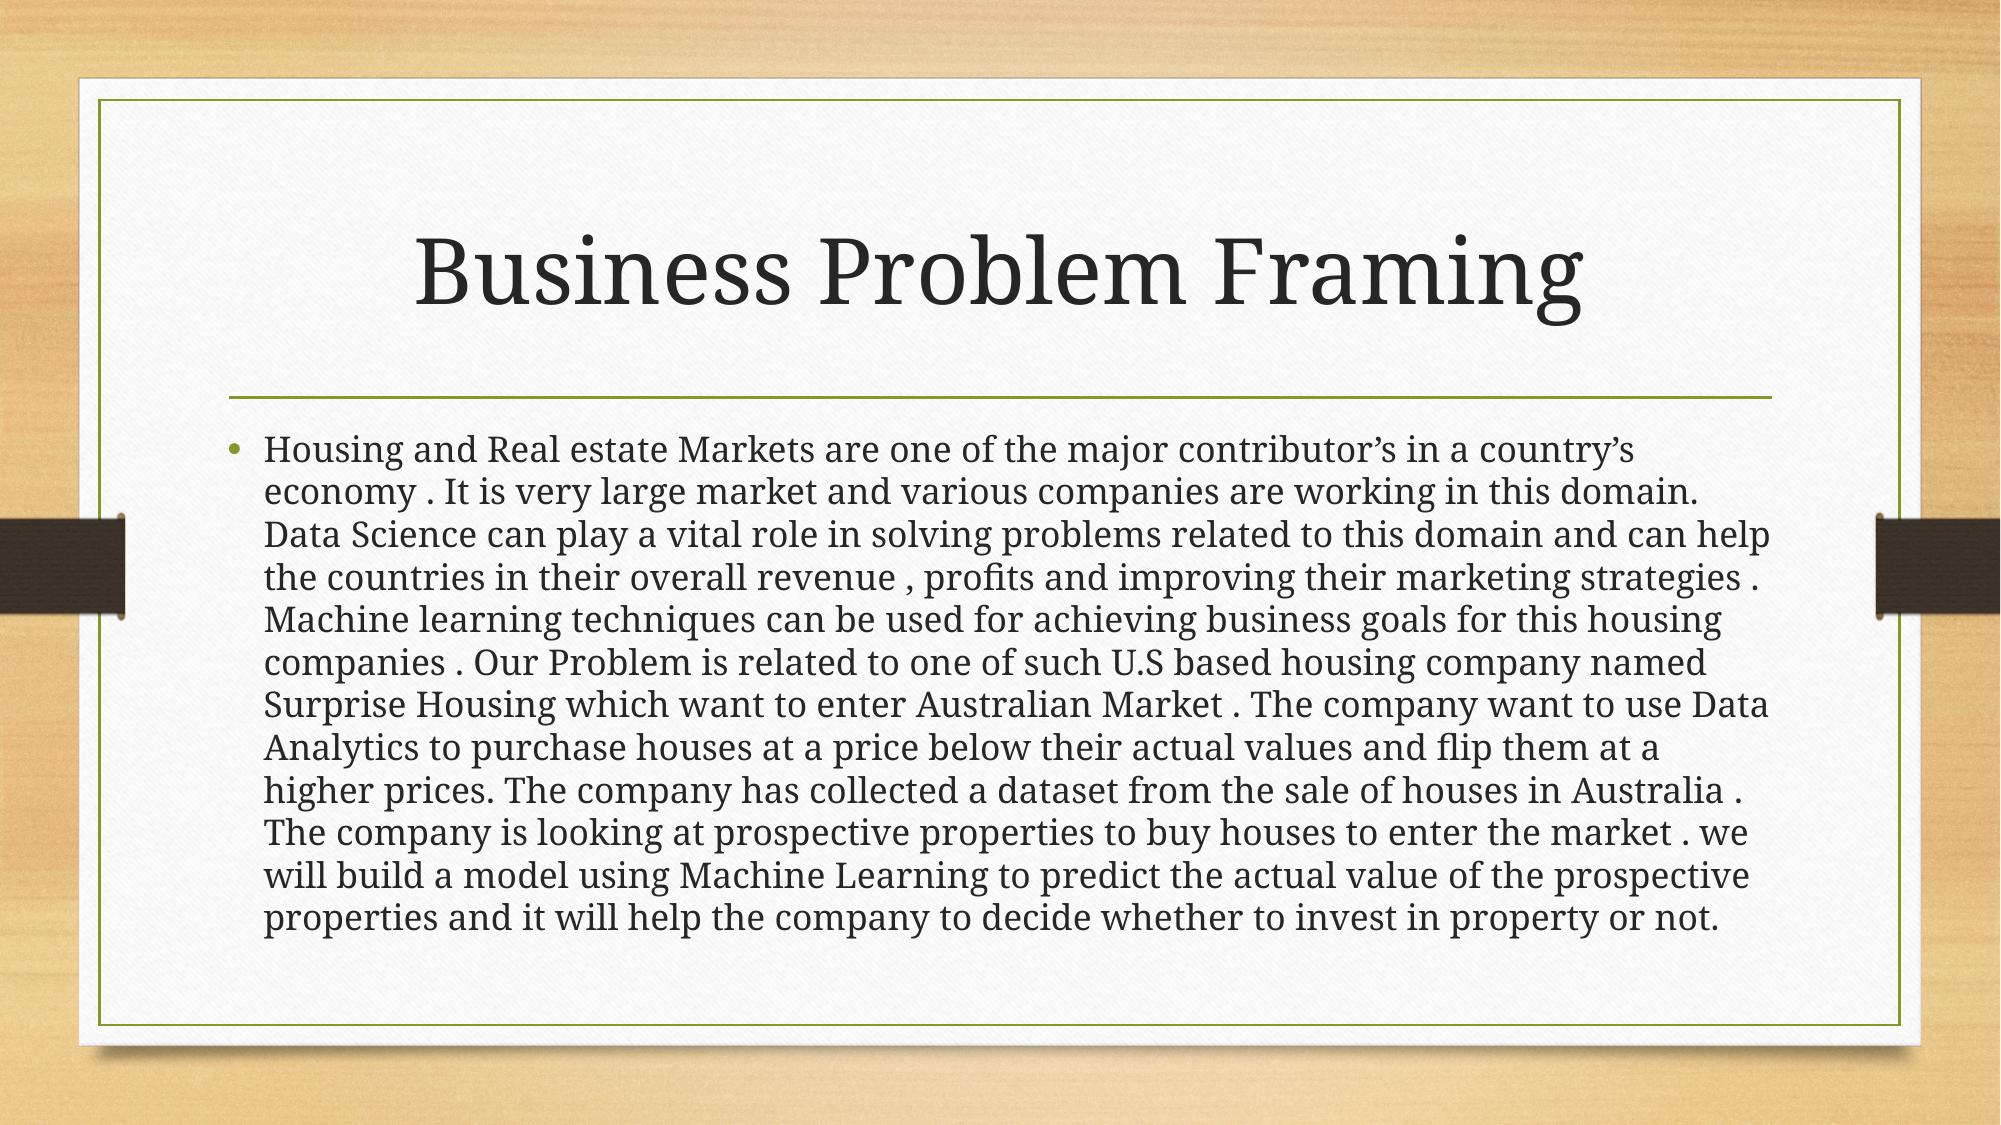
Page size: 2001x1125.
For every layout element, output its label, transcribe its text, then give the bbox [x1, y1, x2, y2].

list Housing and Real estate Markets are one of the major contributor’s in a country’s economy . It is very large market and various companies are working in this domain. Data Science can play a vital role in solving problems related to this domain and can help the countries in their overall revenue , profits and improving their marketing strategies . Machine learning techniques can be used for achieving business goals for this housing companies . Our Problem is related to one of such U.S based housing company named Surprise Housing which want to enter Australian Market . The company want to use Data Analytics to purchase houses at a price below their actual values and flip them at a higher prices. The company has collected a dataset from the sale of houses in Australia . The company is looking at prospective properties to buy houses to enter the market . we will build a model using Machine Learning to predict the actual value of the prospective properties and it will help the company to decide whether to invest in property or not. [212, 419, 1788, 964]
picture [0, 0, 2001, 1125]
title Business Problem Framing [212, 161, 1788, 375]
